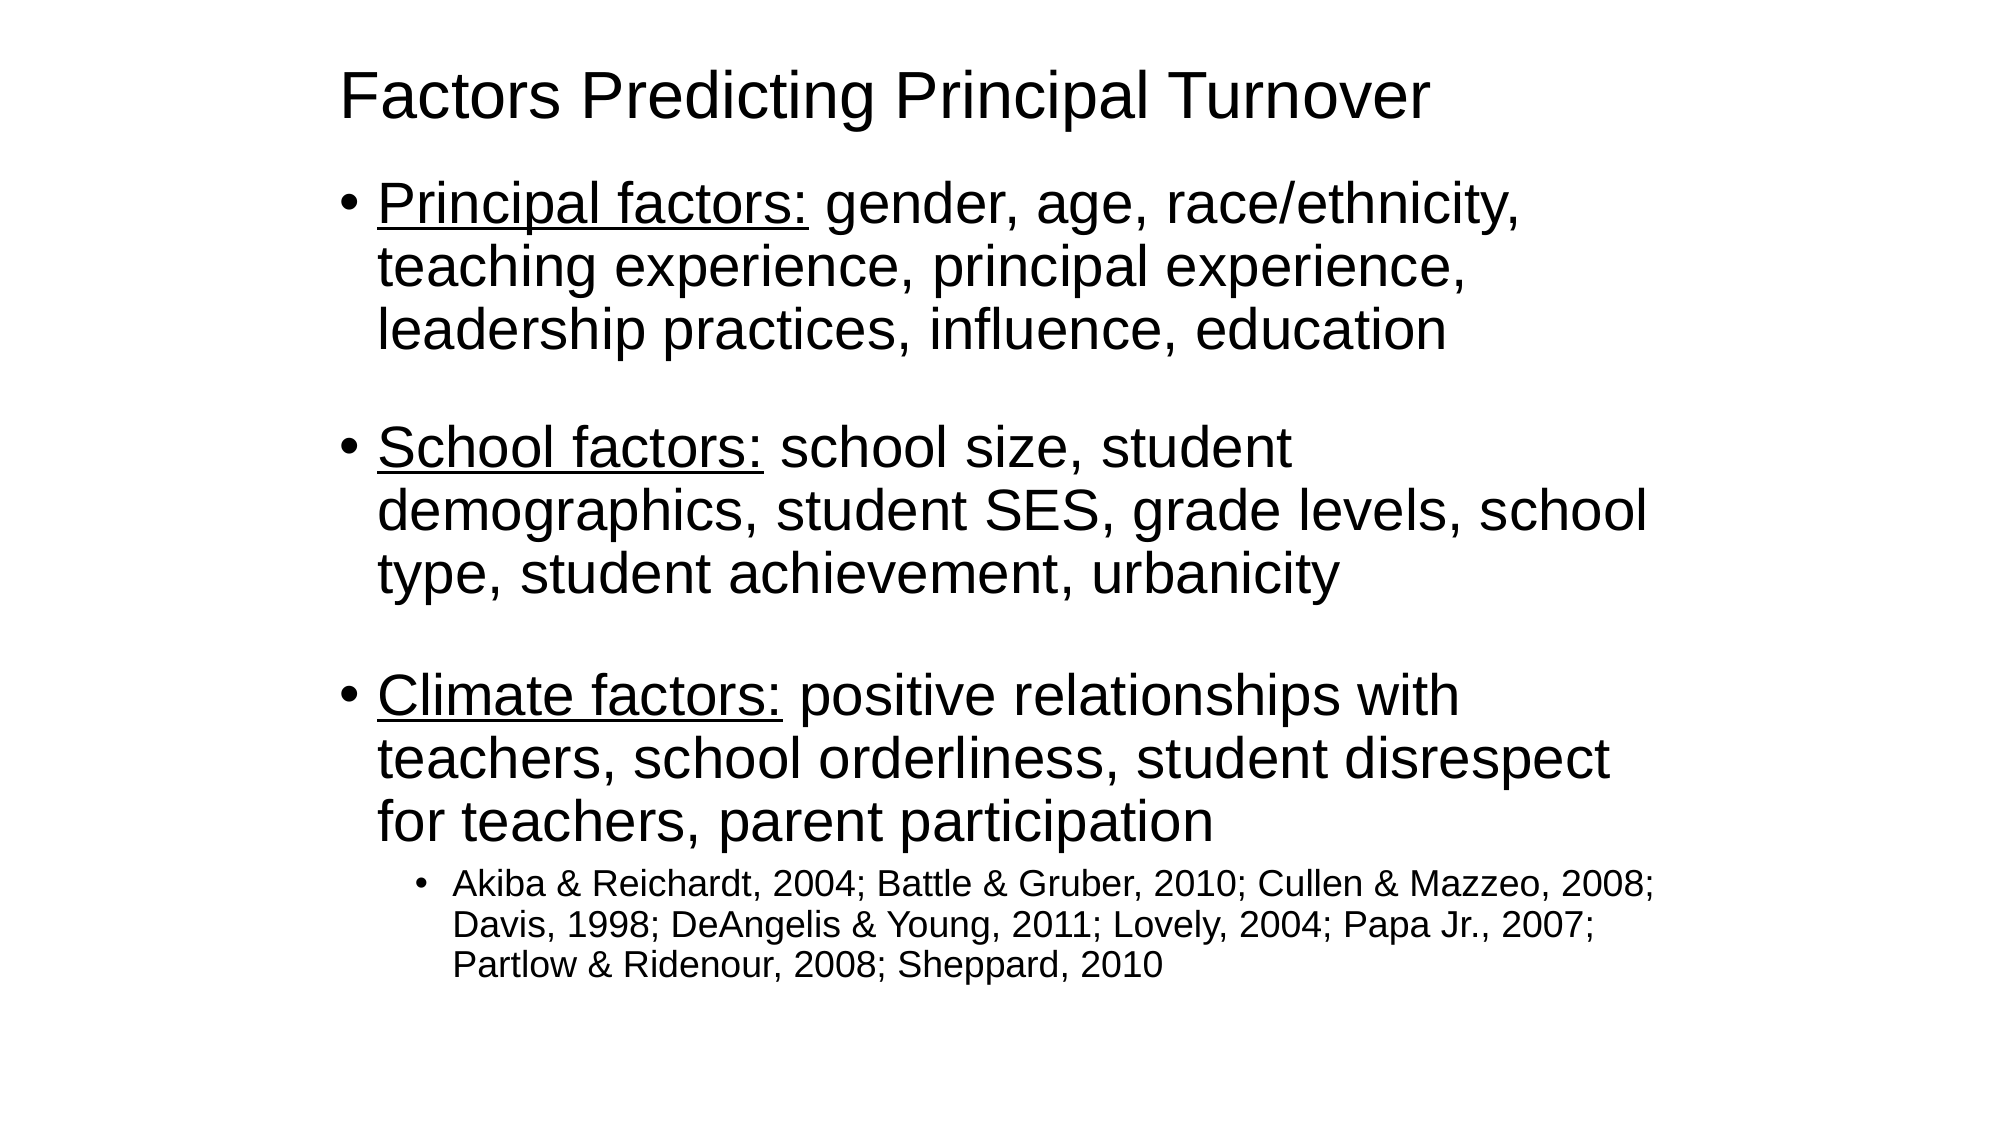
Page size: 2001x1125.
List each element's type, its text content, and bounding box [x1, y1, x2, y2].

list Principal factors: gender, age, race/ethnicity, teaching experience, principal experience, leadership practices, influence, education School factors: school size, student demographics, student SES, grade levels, school type, student achievement, urbanicity Climate factors: positive relationships with teachers, school orderliness, student disrespect for teachers, parent participation Akiba & Reichardt, 2004; Battle & Gruber, 2010; Cullen & Mazzeo, 2008; Davis, 1998; DeAngelis & Young, 2011; Lovely, 2004; Papa Jr., 2007; Partlow & Ridenour, 2008; Sheppard, 2010 [324, 166, 1675, 1089]
title Factors Predicting Principal Turnover [324, 45, 1675, 149]
